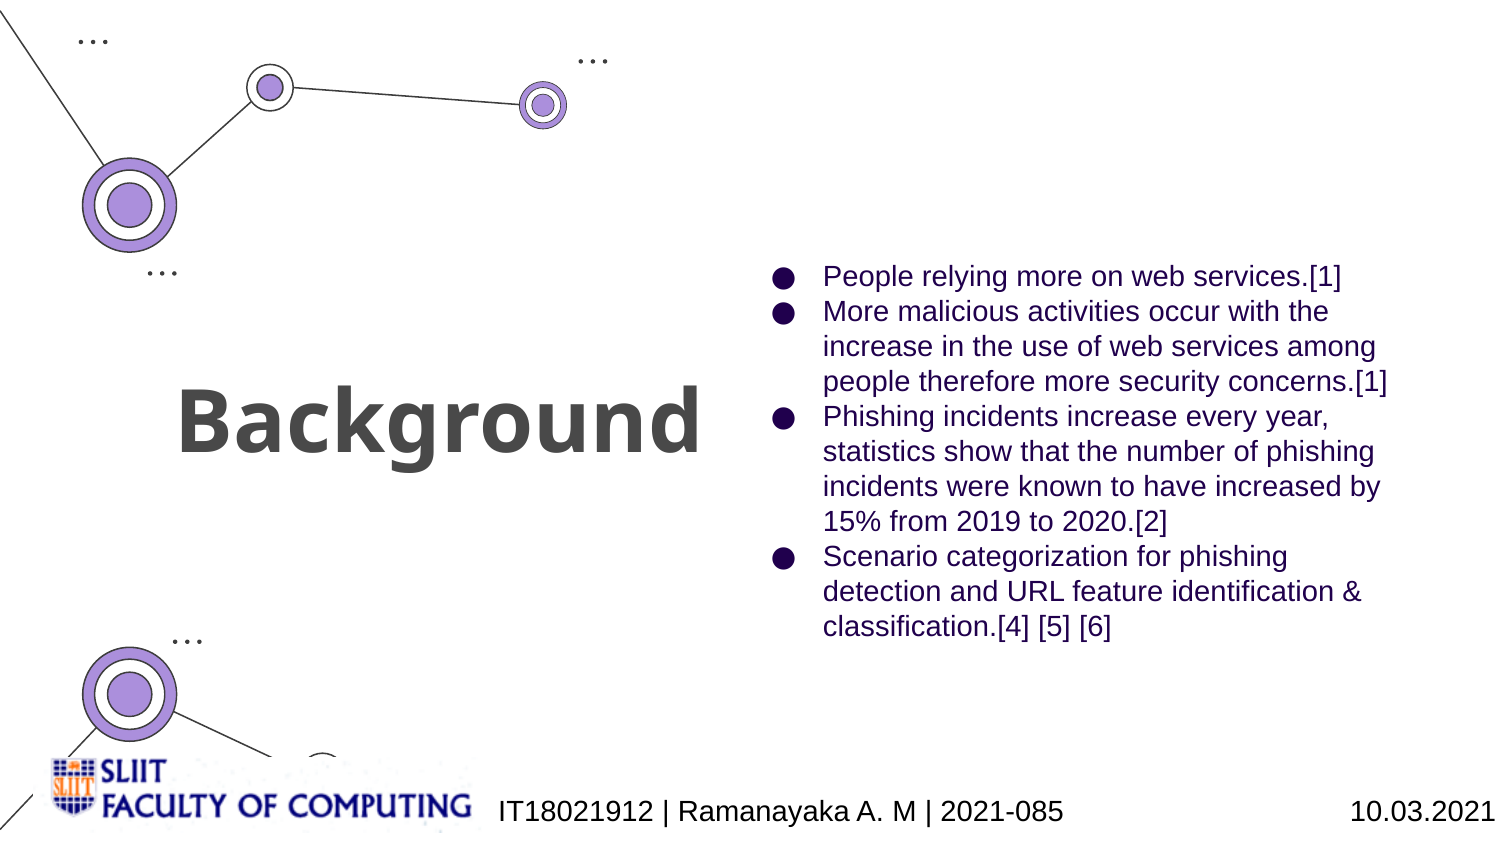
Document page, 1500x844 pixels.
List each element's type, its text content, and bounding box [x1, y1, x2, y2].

title Background [146, 357, 732, 486]
text_box IT18021912 | Ramanayaka A. M | 2021-085 10.03.2021 [488, 784, 1500, 835]
picture [33, 757, 484, 833]
list People relying more on web services.[1] More malicious activities occur with the increase in the use of web services among people therefore more security concerns.[1] Phishing incidents increase every year, statistics show that the number of phishing incidents were known to have increased by 15% from 2019 to 2020.[2] Scenario categorization for phishing detection and URL feature identification & classification.[4] [5] [6] [732, 225, 1422, 784]
